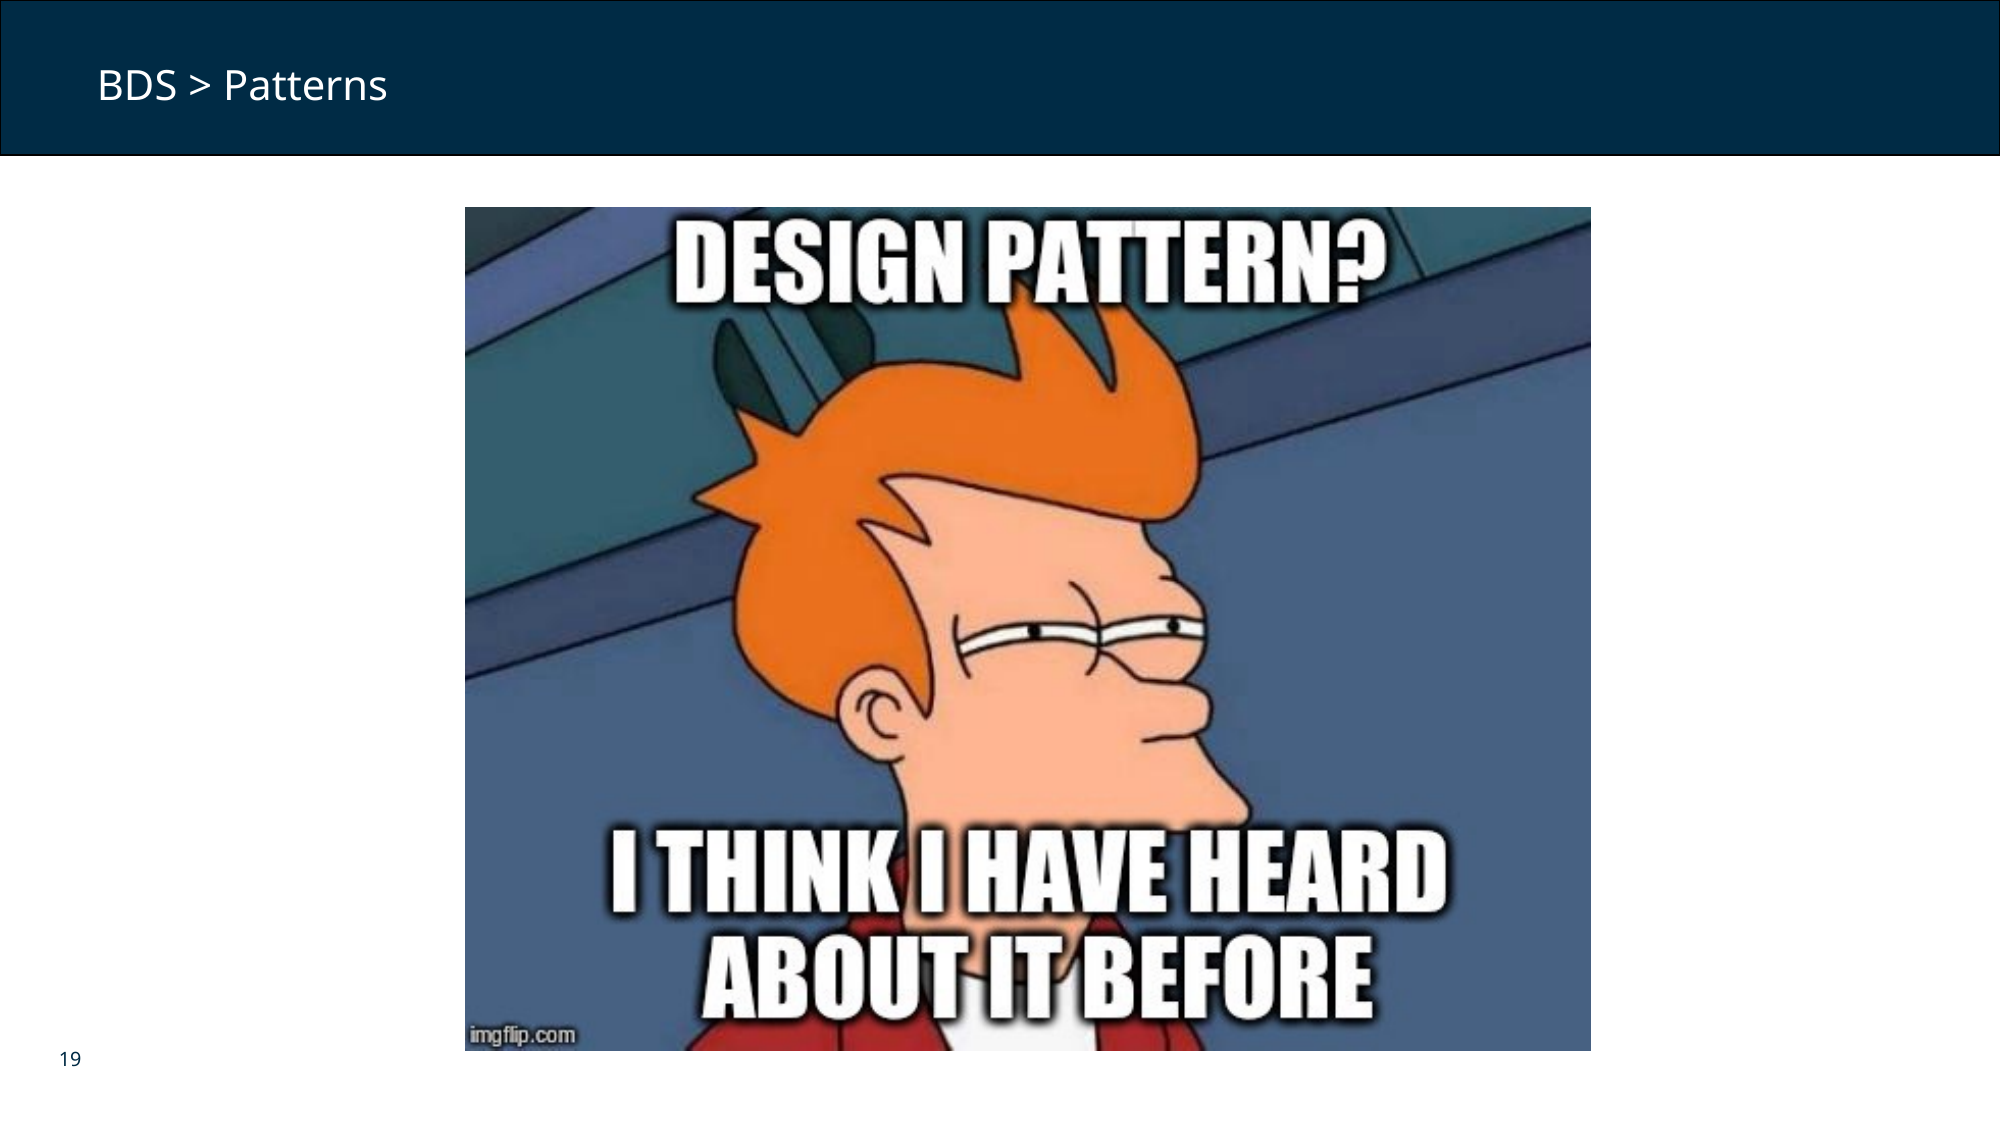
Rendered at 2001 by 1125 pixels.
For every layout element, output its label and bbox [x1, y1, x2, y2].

picture [465, 207, 1591, 1051]
text_box [0, 0, 2000, 156]
